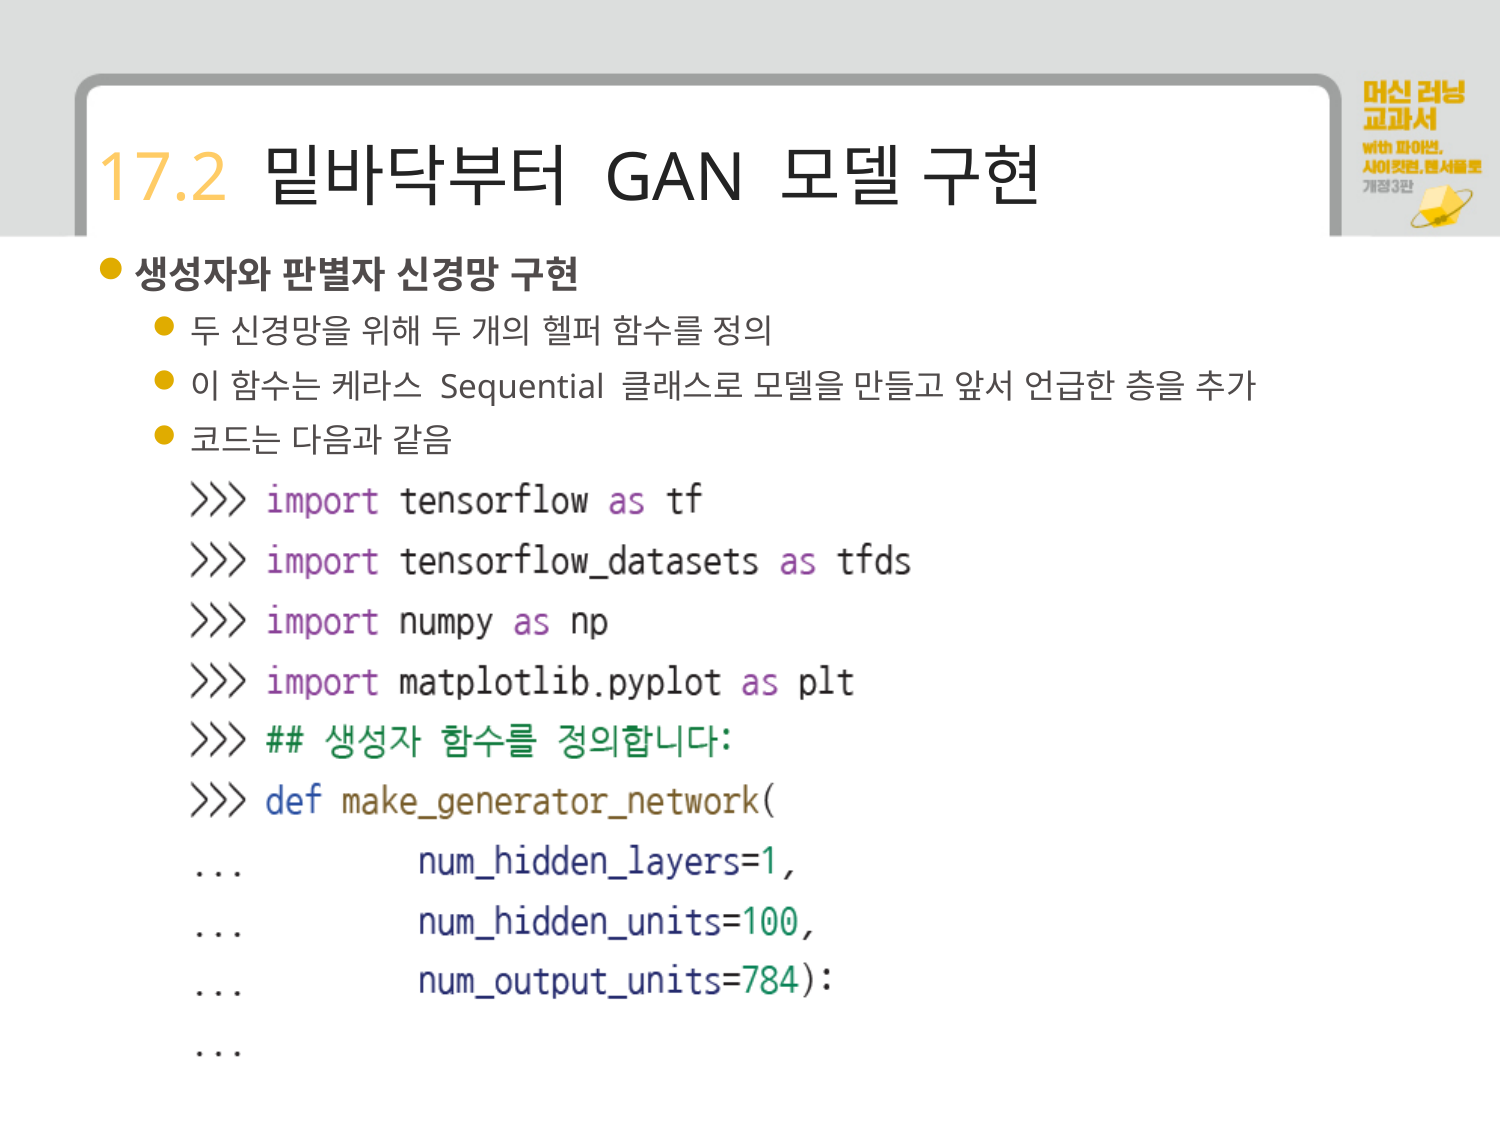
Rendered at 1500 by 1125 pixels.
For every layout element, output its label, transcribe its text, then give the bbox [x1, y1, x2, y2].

picture [0, 0, 1500, 1125]
list 생성자와 판별자 신경망 구현 두 신경망을 위해 두 개의 헬퍼 함수를 정의 이 함수는 케라스 Sequential 클래스로 모델을 만들고 앞서 언급한 층을 추가 코드는 다음과 같음 [81, 239, 1412, 1054]
title 17.2 밑바닥부터 GAN 모델 구현 [81, 90, 1412, 222]
